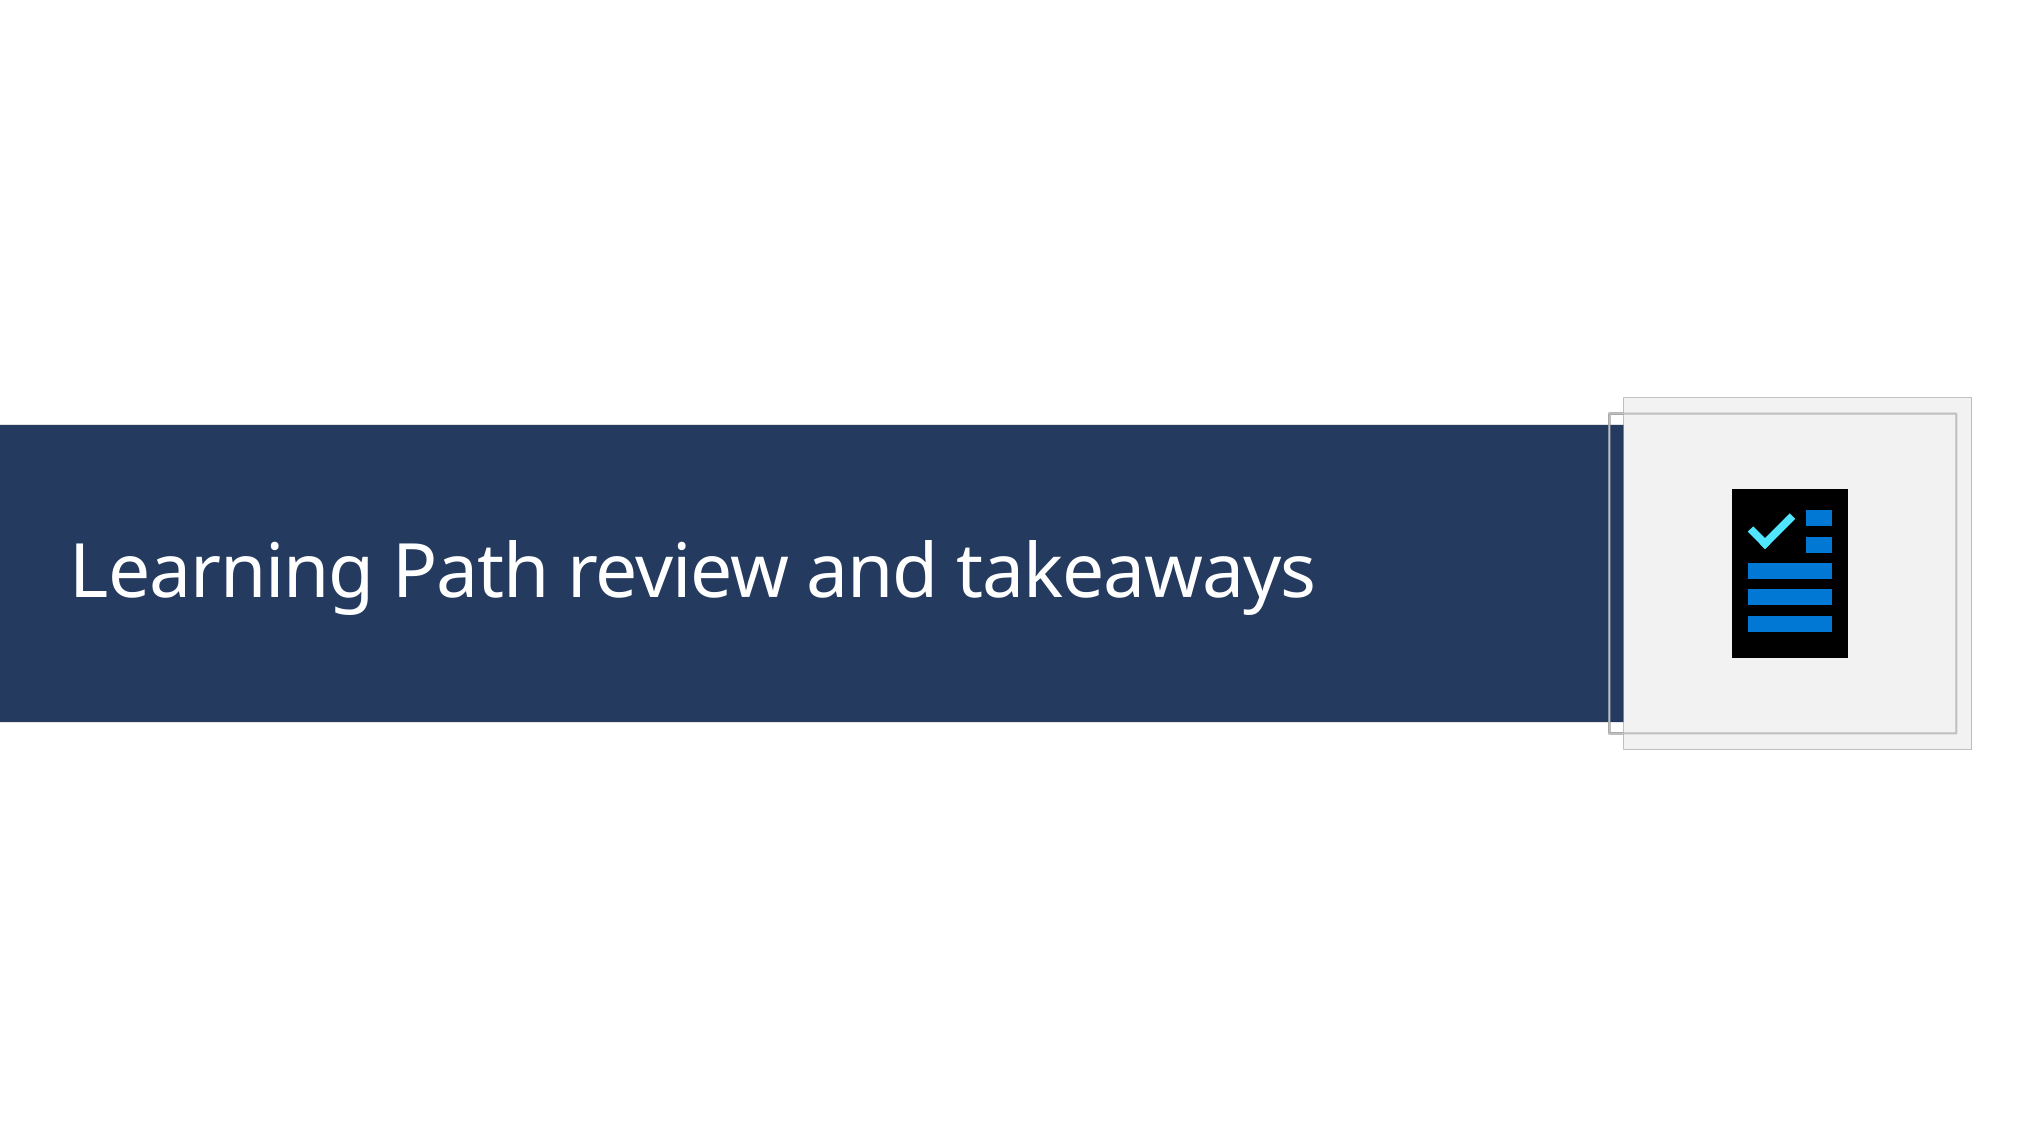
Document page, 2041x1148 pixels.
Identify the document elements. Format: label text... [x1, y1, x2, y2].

picture [0, 0, 2041, 1148]
title Learning Path review and takeaways [70, 531, 1586, 616]
